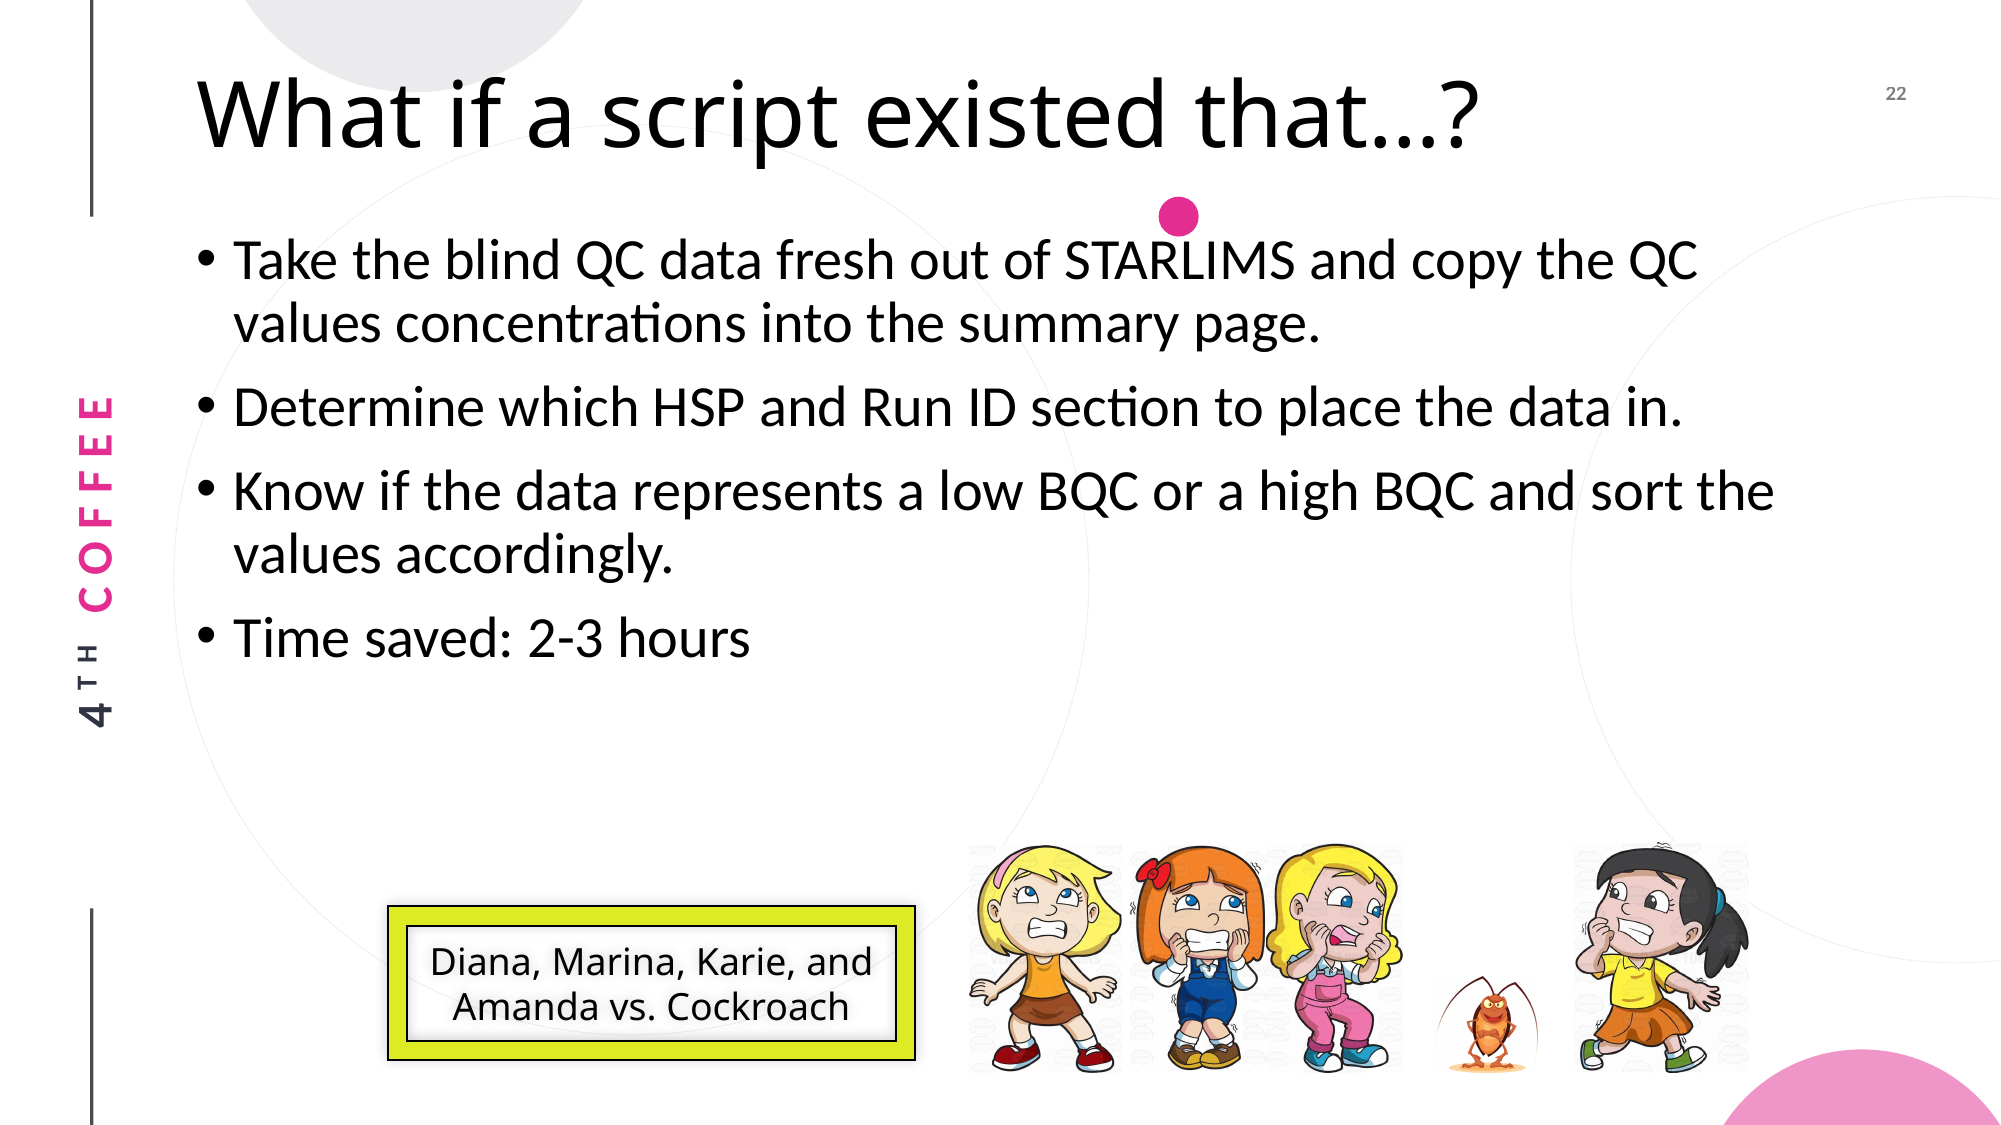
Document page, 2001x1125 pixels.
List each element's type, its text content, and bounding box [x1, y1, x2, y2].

list Take the blind QC data fresh out of STARLIMS and copy the QC values concentrations into the summary page. Determine which HSP and Run ID section to place the data in. Know if the data represents a low BQC or a high BQC and sort the values accordingly. Time saved: 2-3 hours [181, 221, 1863, 1014]
title What if a script existed that…? [181, 59, 1863, 176]
picture [969, 845, 1122, 1073]
picture [1574, 842, 1749, 1073]
picture [1130, 843, 1403, 1073]
picture [1434, 976, 1538, 1073]
text_box Diana, Marina, Karie, and Amanda vs. Cockroach [387, 905, 916, 1061]
